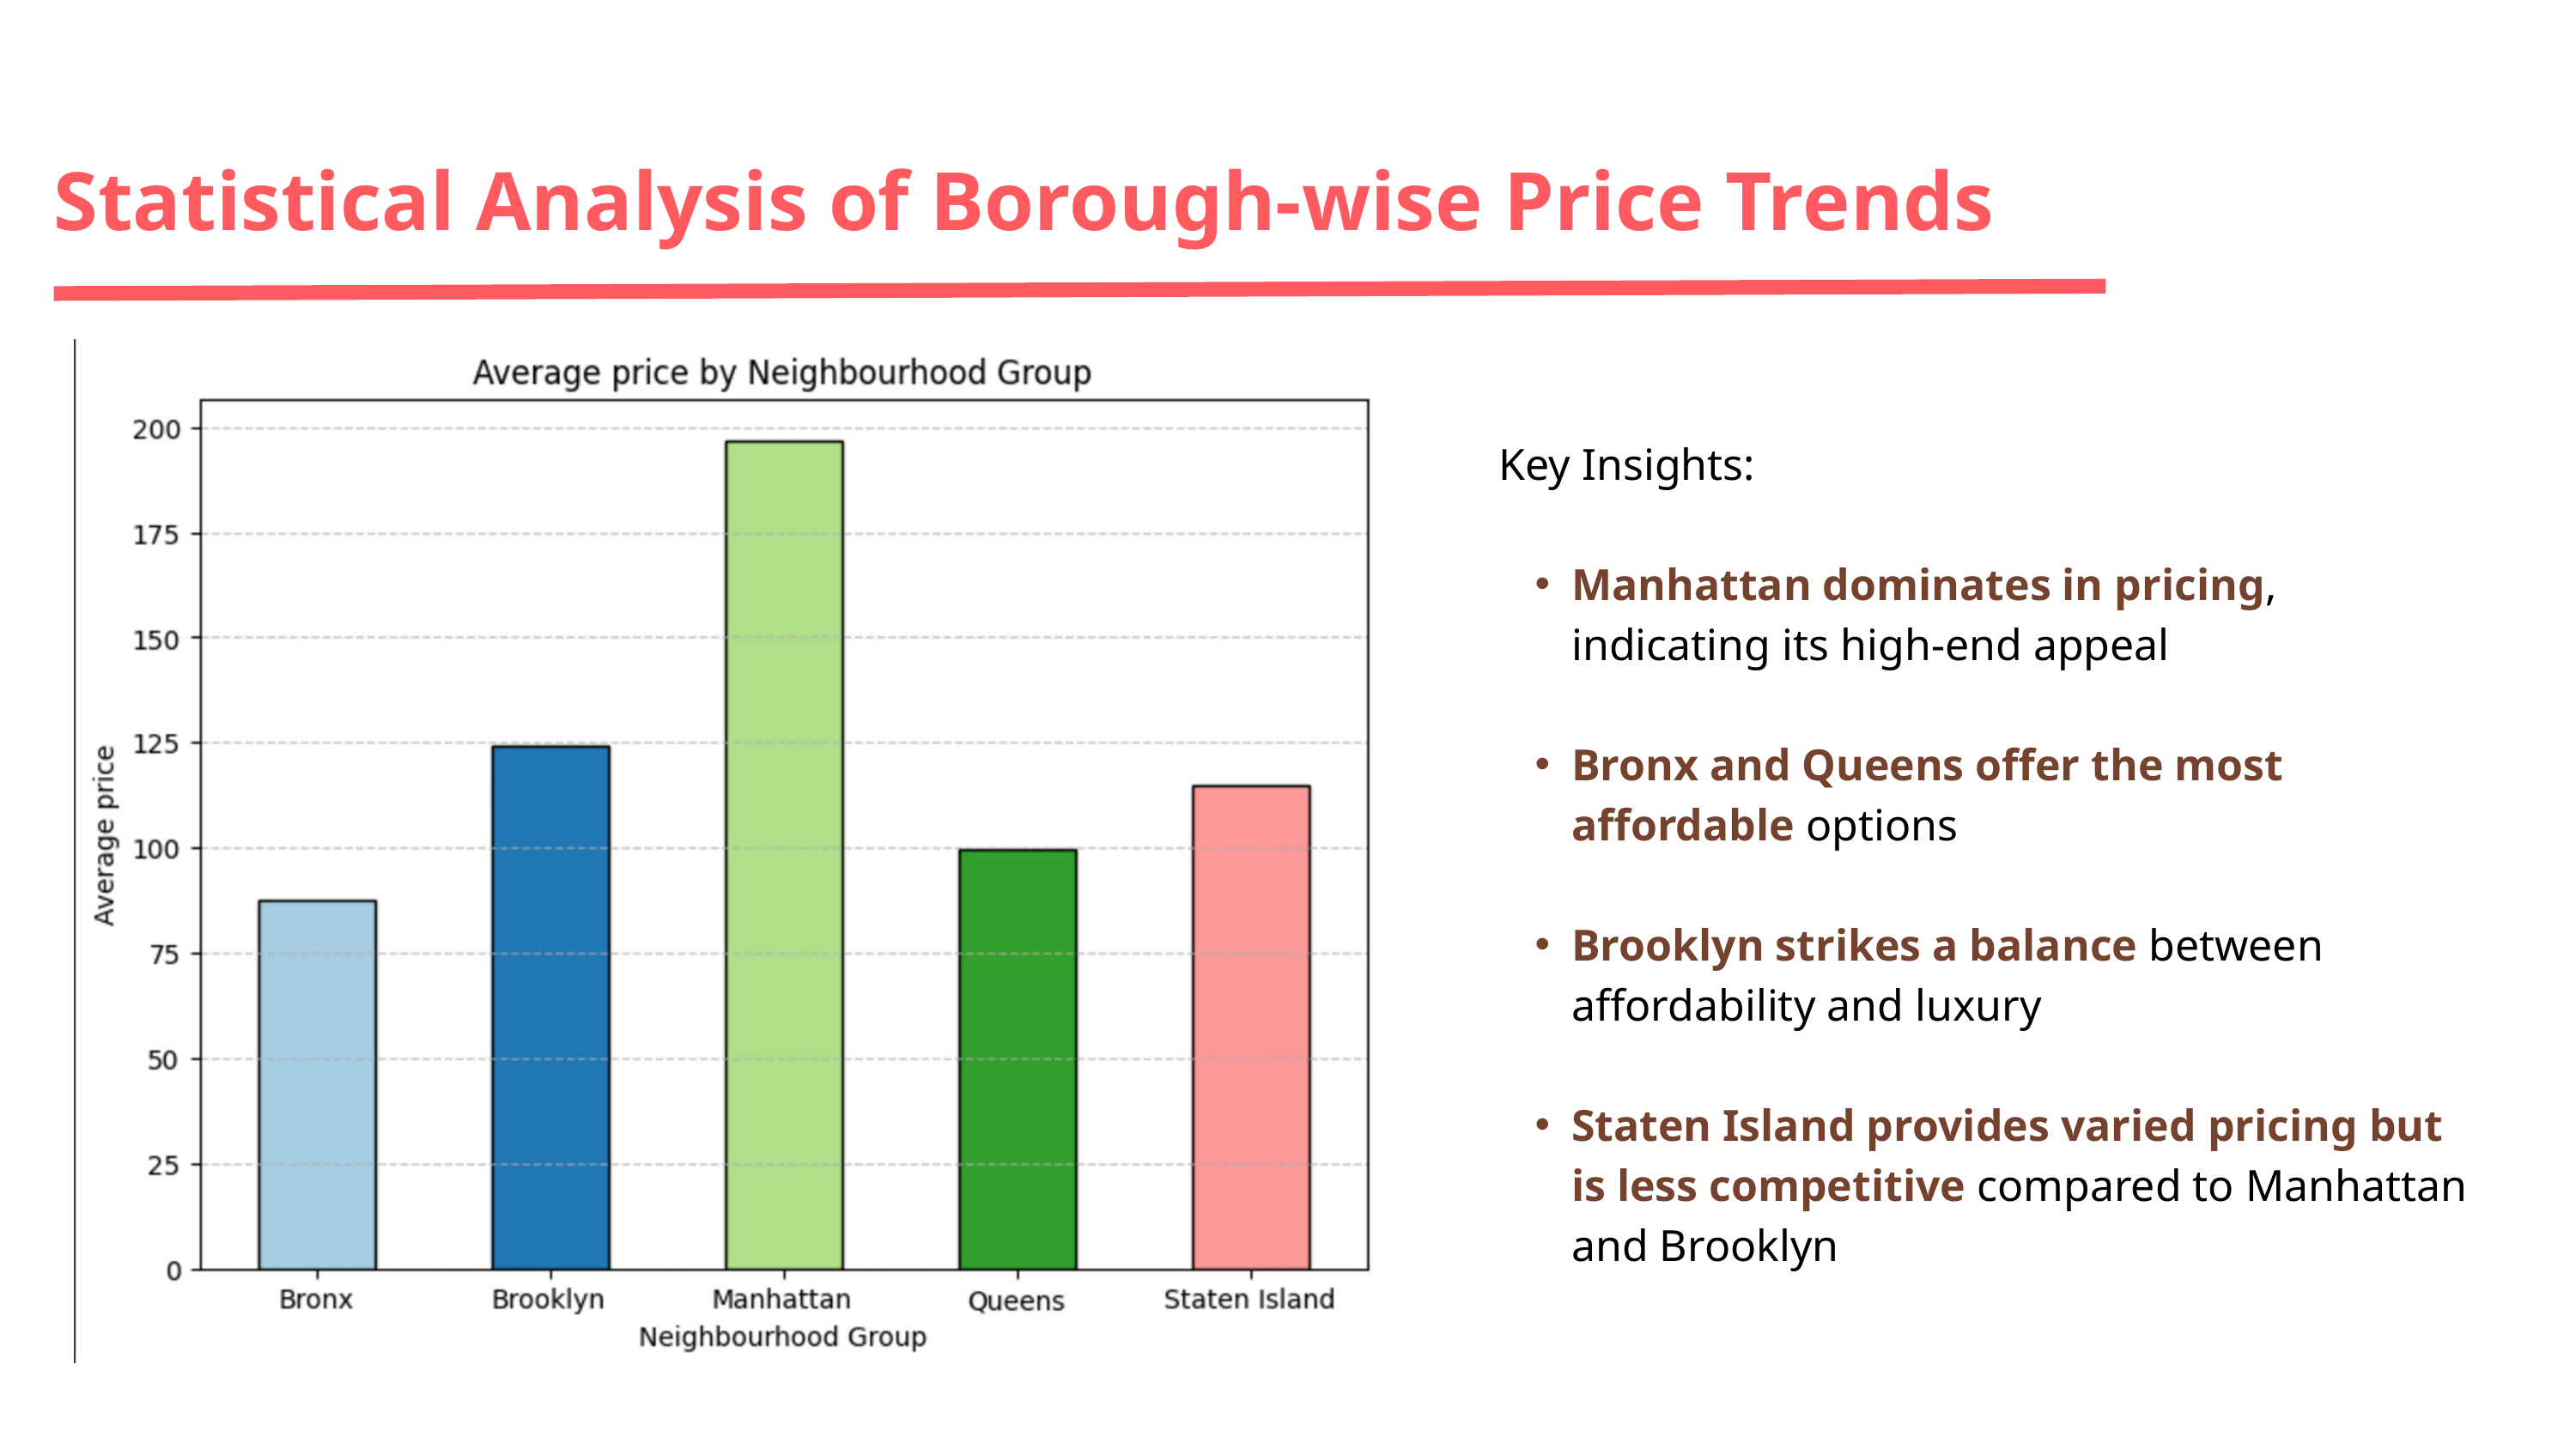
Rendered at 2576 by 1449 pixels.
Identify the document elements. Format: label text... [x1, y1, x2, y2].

text_box [74, 360, 1382, 1363]
text_box Key Insights: Manhattan dominates in pricing, indicating its high-end appeal Bronx and Queens offer the most affordable options Brooklyn strikes a balance between affordability and luxury Staten Island provides varied pricing but is less competitive compared to Manhattan and Brooklyn [1498, 428, 2486, 1331]
text_box Statistical Analysis of Borough-wise Price Trends [53, 134, 2432, 360]
